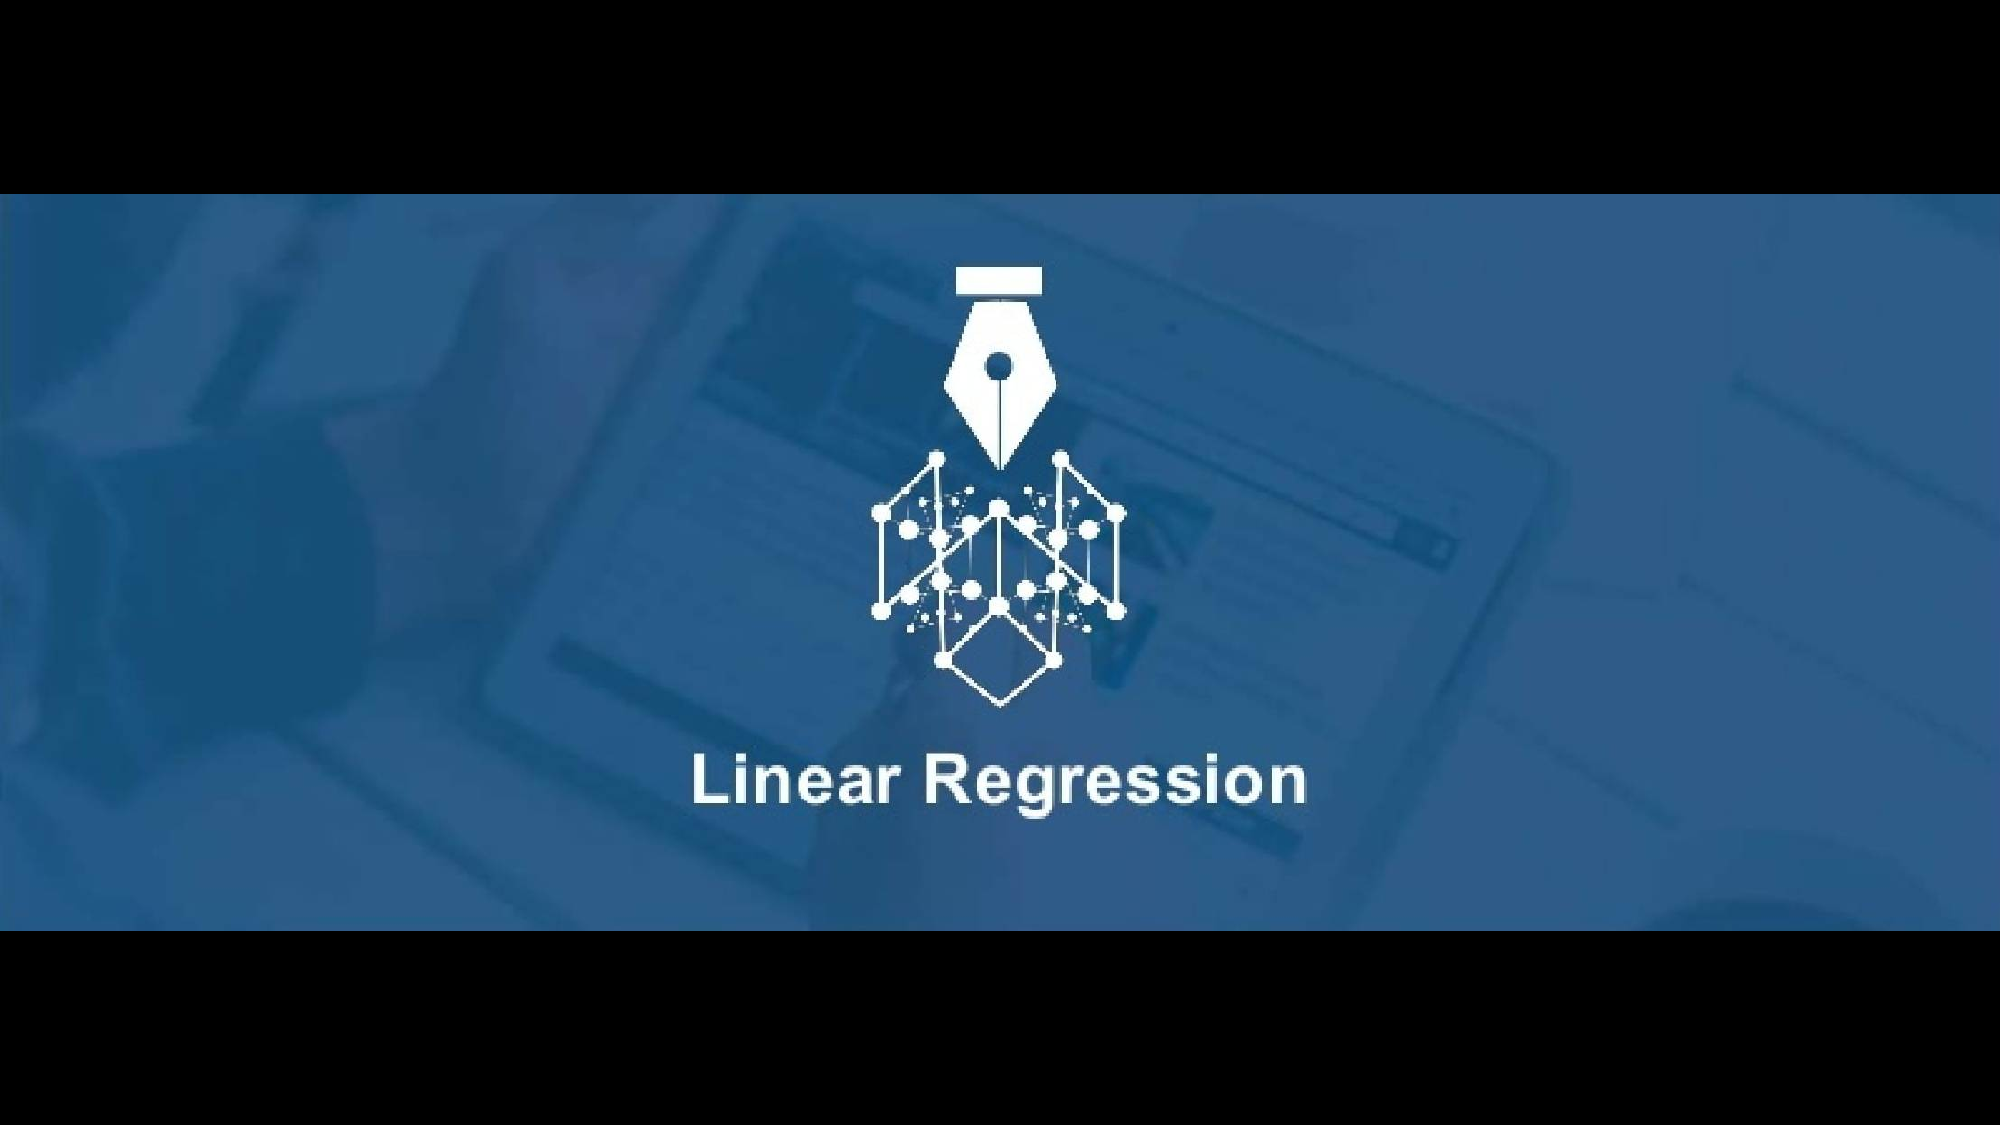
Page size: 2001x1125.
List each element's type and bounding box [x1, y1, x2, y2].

picture [0, 194, 2000, 931]
